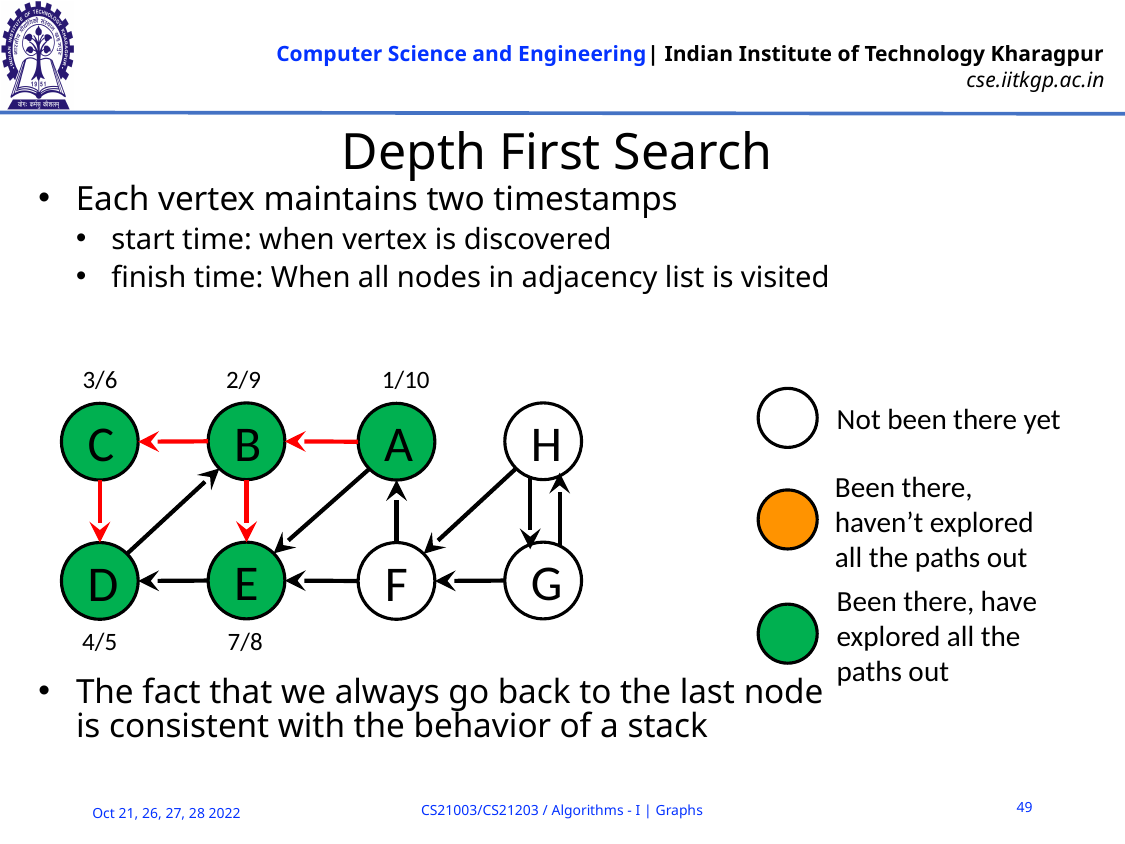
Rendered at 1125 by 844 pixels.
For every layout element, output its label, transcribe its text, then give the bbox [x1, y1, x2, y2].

text_box 3/6 [67, 356, 133, 402]
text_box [758, 388, 1078, 696]
text_box 4/5 [67, 620, 133, 663]
text_box 1/10 [367, 356, 445, 402]
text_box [61, 402, 582, 620]
picture [1, 1, 74, 110]
title Depth First Search [35, 78, 1078, 176]
slide_number 49 [992, 786, 1048, 831]
text_box 2/9 [211, 356, 277, 402]
footer CS21003/CS21203 / Algorithms - I | Graphs [185, 787, 940, 833]
text_box 7/8 [212, 620, 278, 663]
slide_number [77, 798, 274, 844]
text_box Each vertex maintains two timestamps start time: when vertex is discovered finish time: When all nodes in adjacency list is visited The fact that we always go back to the last node is consistent with the behavior of a stack [23, 176, 1100, 786]
